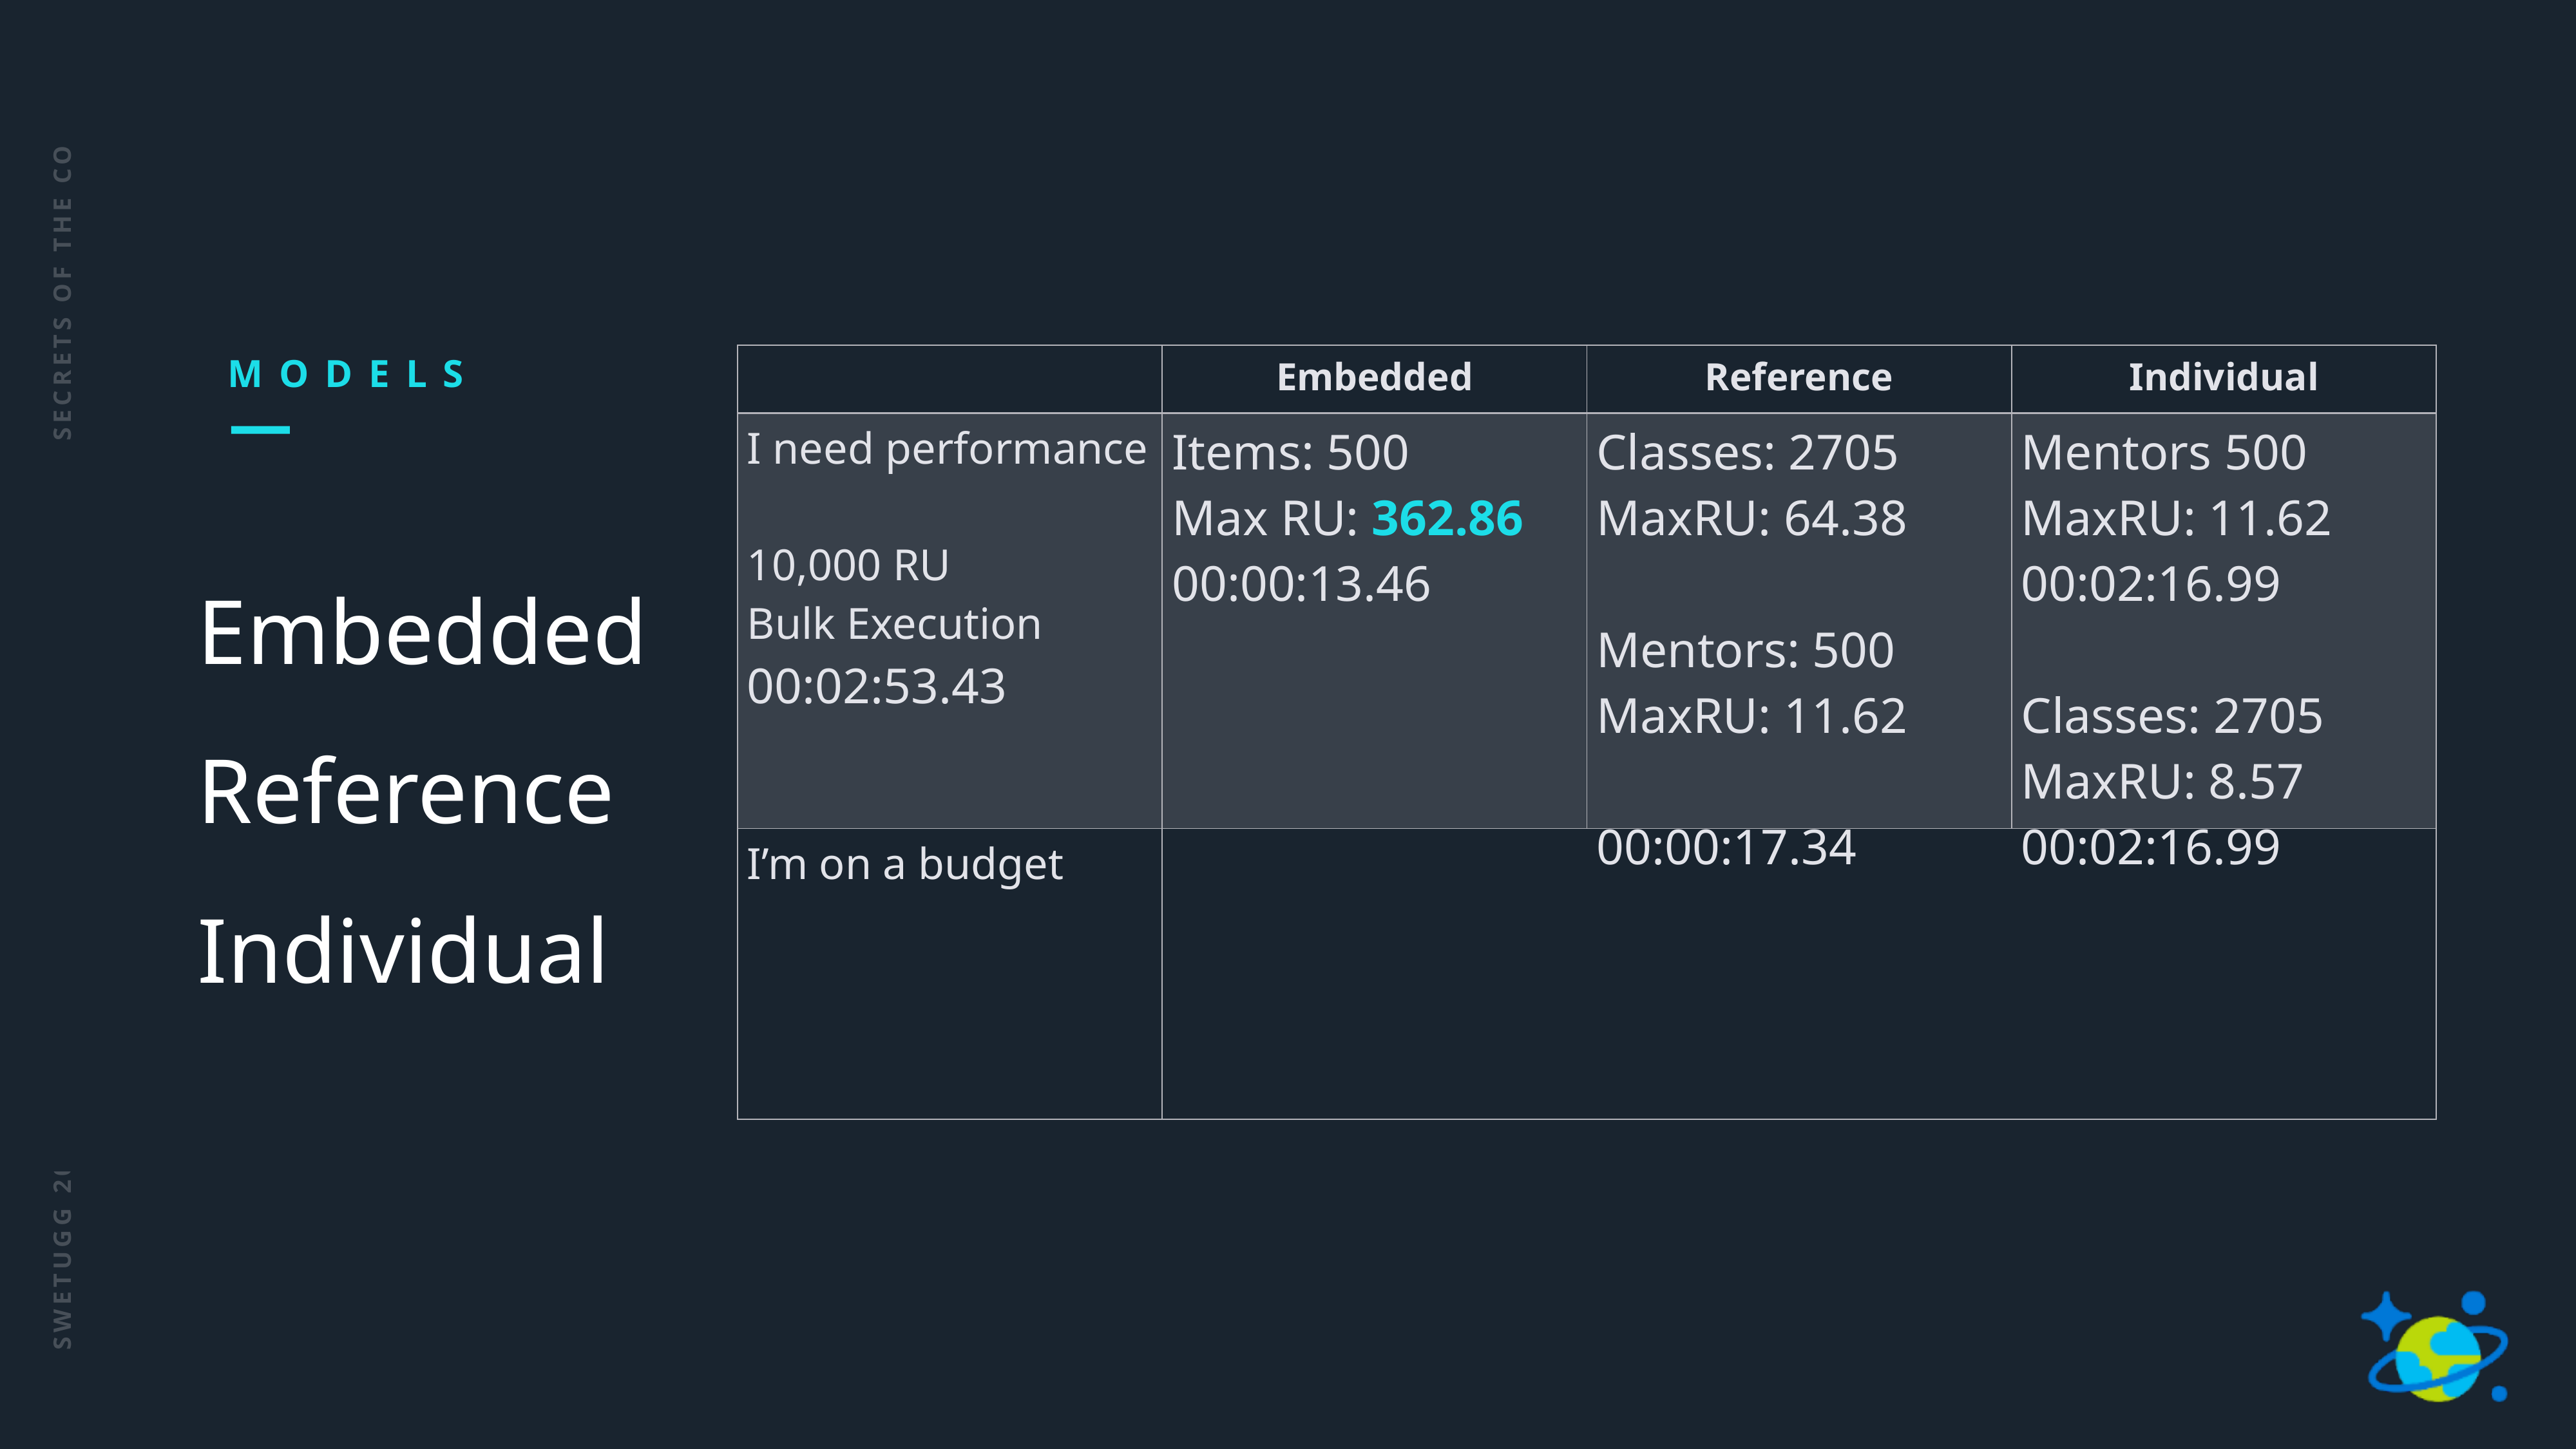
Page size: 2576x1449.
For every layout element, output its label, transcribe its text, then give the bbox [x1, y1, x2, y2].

text_box SECRETS OF THE COSMOS [41, 51, 81, 451]
table_cell I’m on a budget [738, 829, 1161, 1119]
text_box [231, 426, 290, 434]
table_header Individual [2012, 346, 2436, 412]
table_cell Items: 500 Max RU: 362.86 00:00:13.46 [1163, 414, 1587, 828]
text_box MODELS [218, 345, 774, 400]
picture [2326, 1291, 2546, 1406]
table_cell I need performance 10,000 RU Bulk Execution 00:02:53.43 [738, 414, 1161, 828]
table_header Embedded [1163, 346, 1587, 412]
table_cell Classes: 2705 MaxRU: 64.38 Mentors: 500 MaxRU: 11.62 00:00:17.34 [1587, 414, 2011, 828]
table_header Reference [1587, 346, 2011, 412]
text_box Embedded Reference Individual [188, 518, 657, 1165]
table_cell Mentors 500 MaxRU: 11.62 00:02:16.99 Classes: 2705 MaxRU: 8.57 00:02:16.99 [2012, 414, 2436, 828]
table_header [738, 346, 1161, 412]
text_box SWETUGG 2020 [41, 1117, 81, 1359]
table_cell [1163, 829, 2436, 1119]
